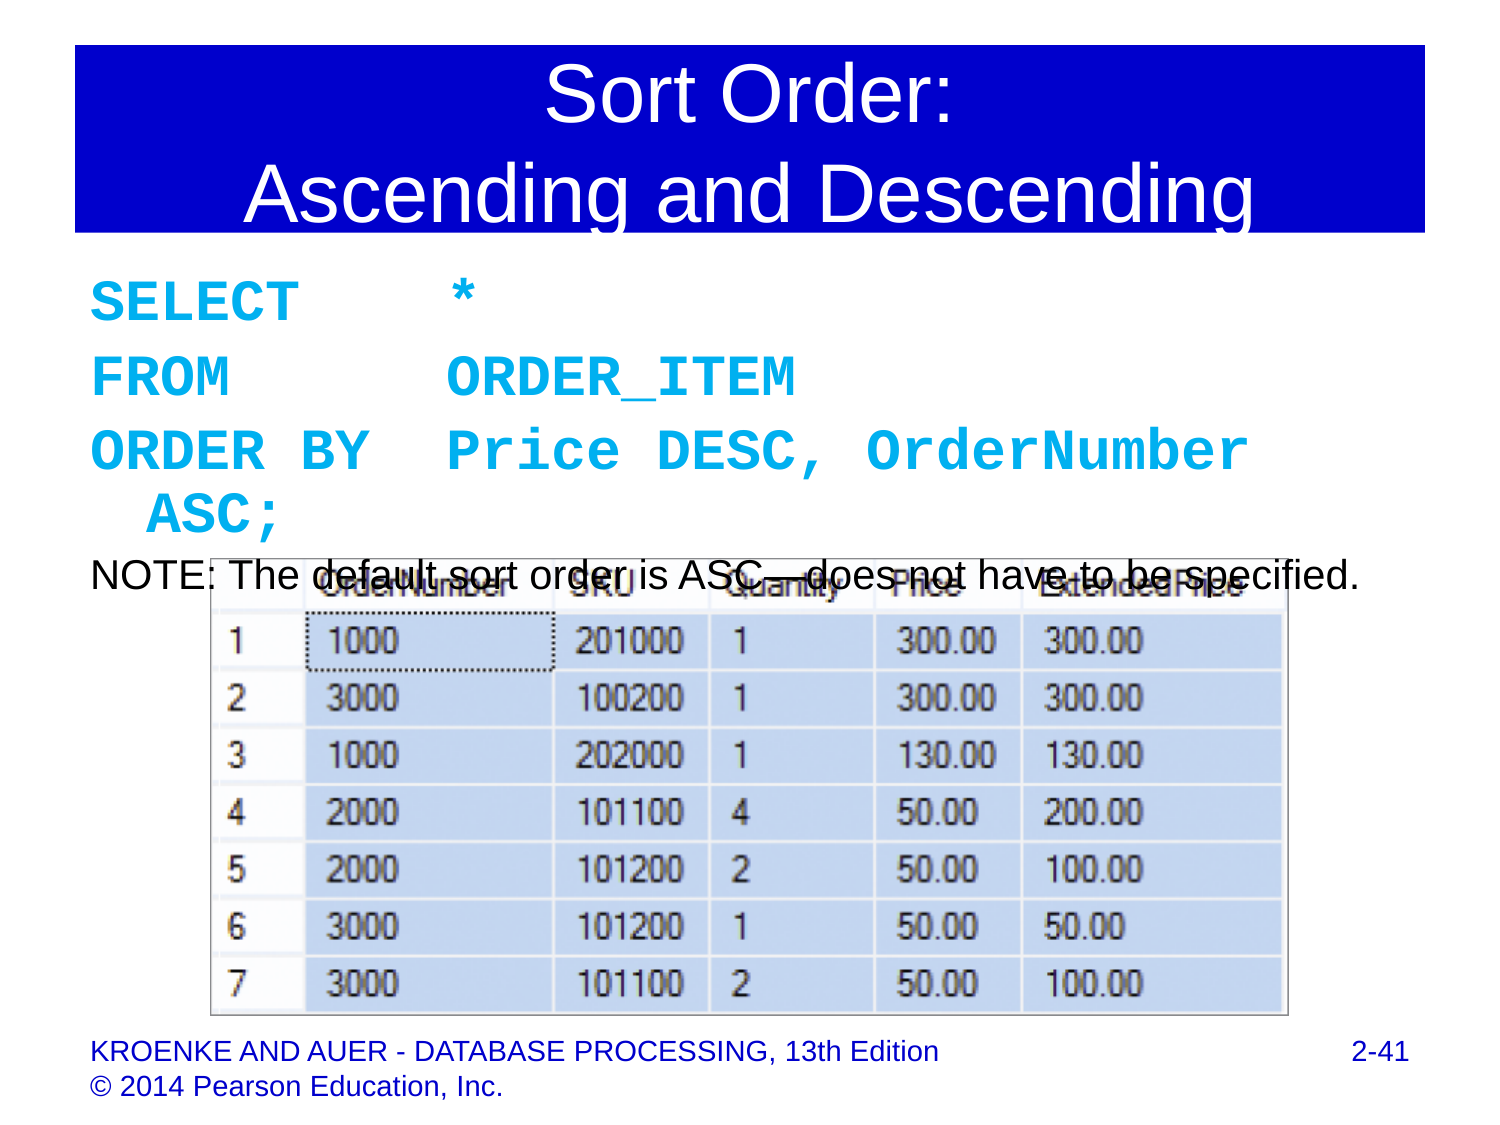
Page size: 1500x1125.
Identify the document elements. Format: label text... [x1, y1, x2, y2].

title Sort Order: Ascending and Descending [74, 44, 1426, 233]
list SELECT * FROM ORDER_ITEM ORDER BY Price DESC, OrderNumber ASC; NOTE: The default sort order is ASC—does not have to be specified. [74, 262, 1426, 551]
footer KROENKE AND AUER - DATABASE PROCESSING, 13th Edition © 2014 Pearson Education, Inc. [74, 1024, 976, 1104]
picture [210, 558, 1290, 1017]
slide_number 2-41 [1249, 1024, 1426, 1103]
